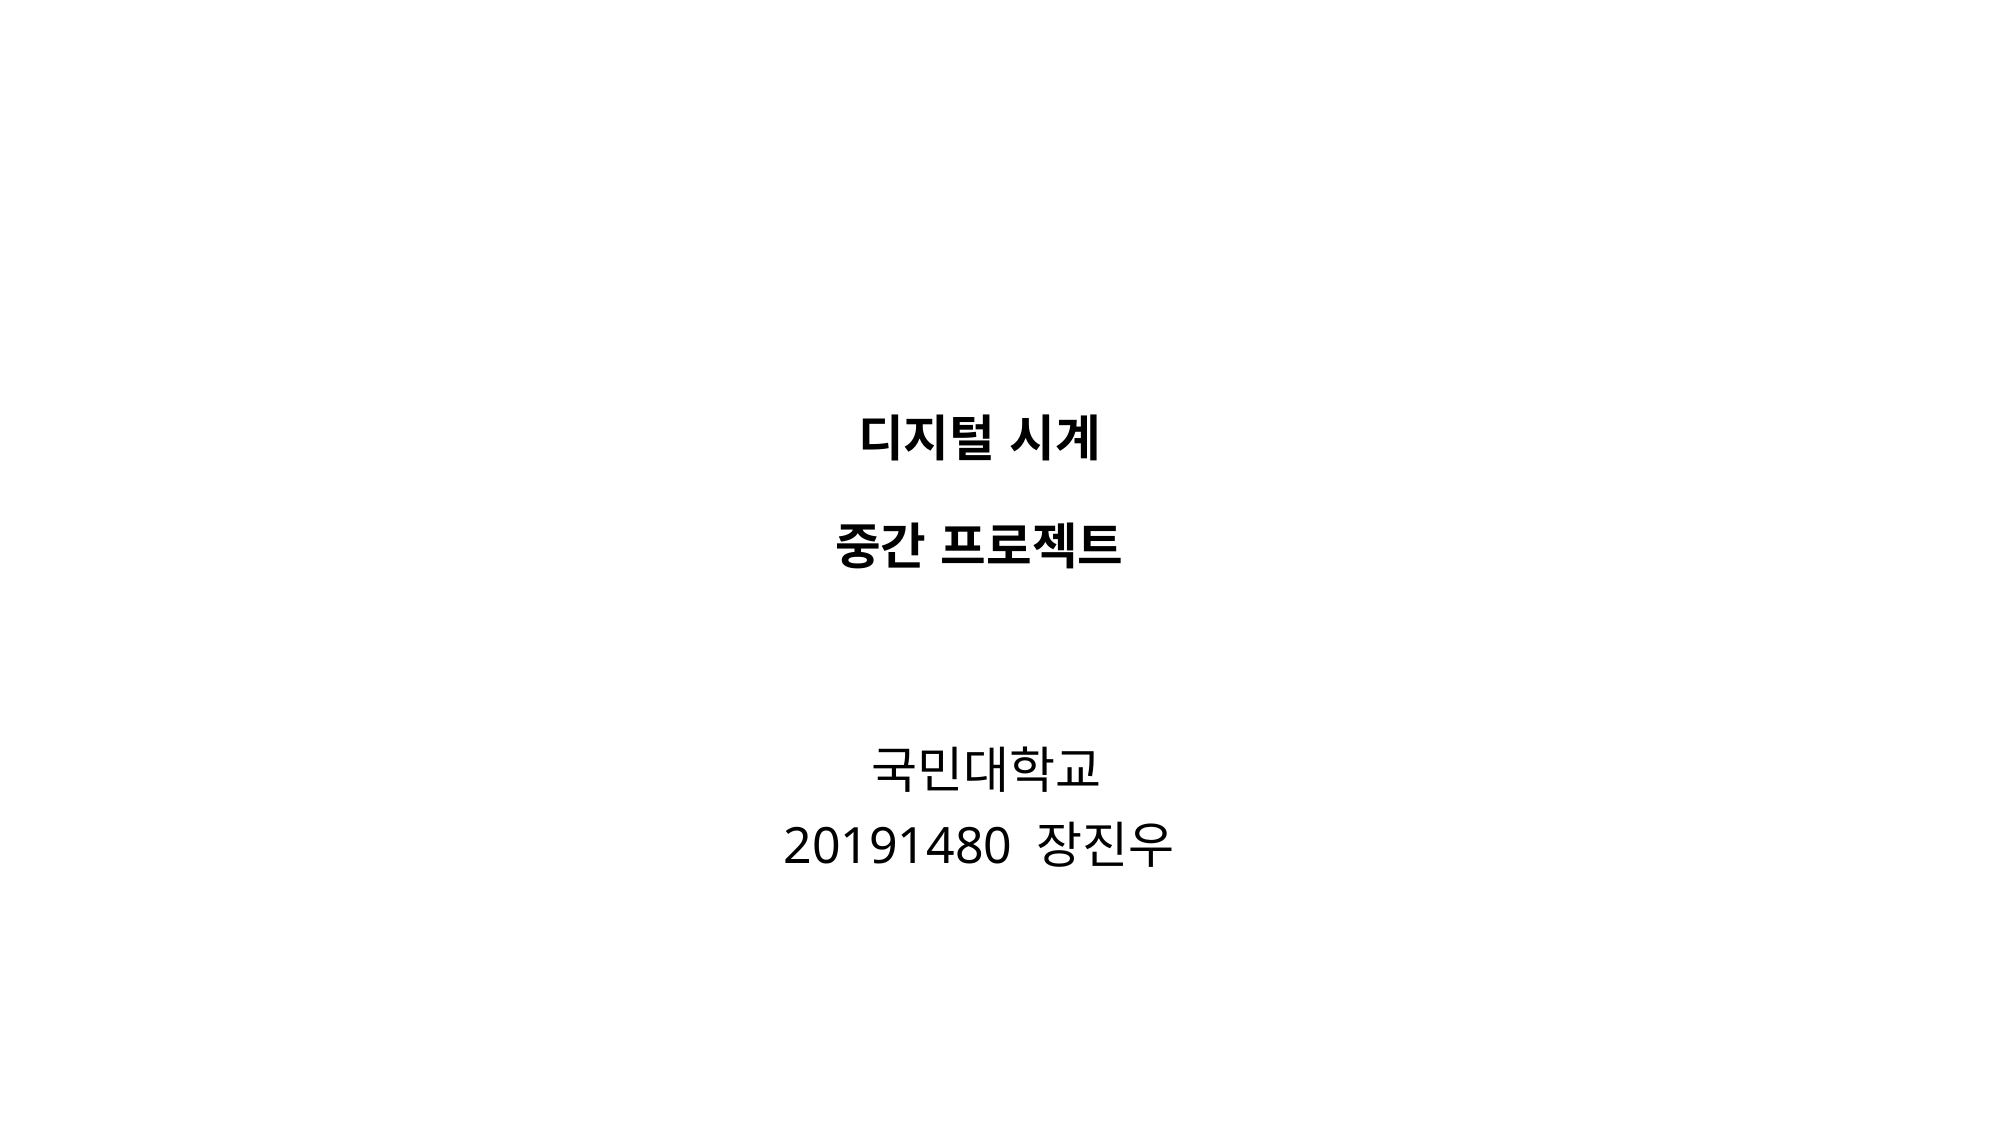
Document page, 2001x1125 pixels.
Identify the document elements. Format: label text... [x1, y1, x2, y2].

title 디지털 시계 중간 프로젝트 [236, 190, 1737, 583]
subtitle 국민대학교 20191480 장진우 [236, 738, 1737, 1010]
